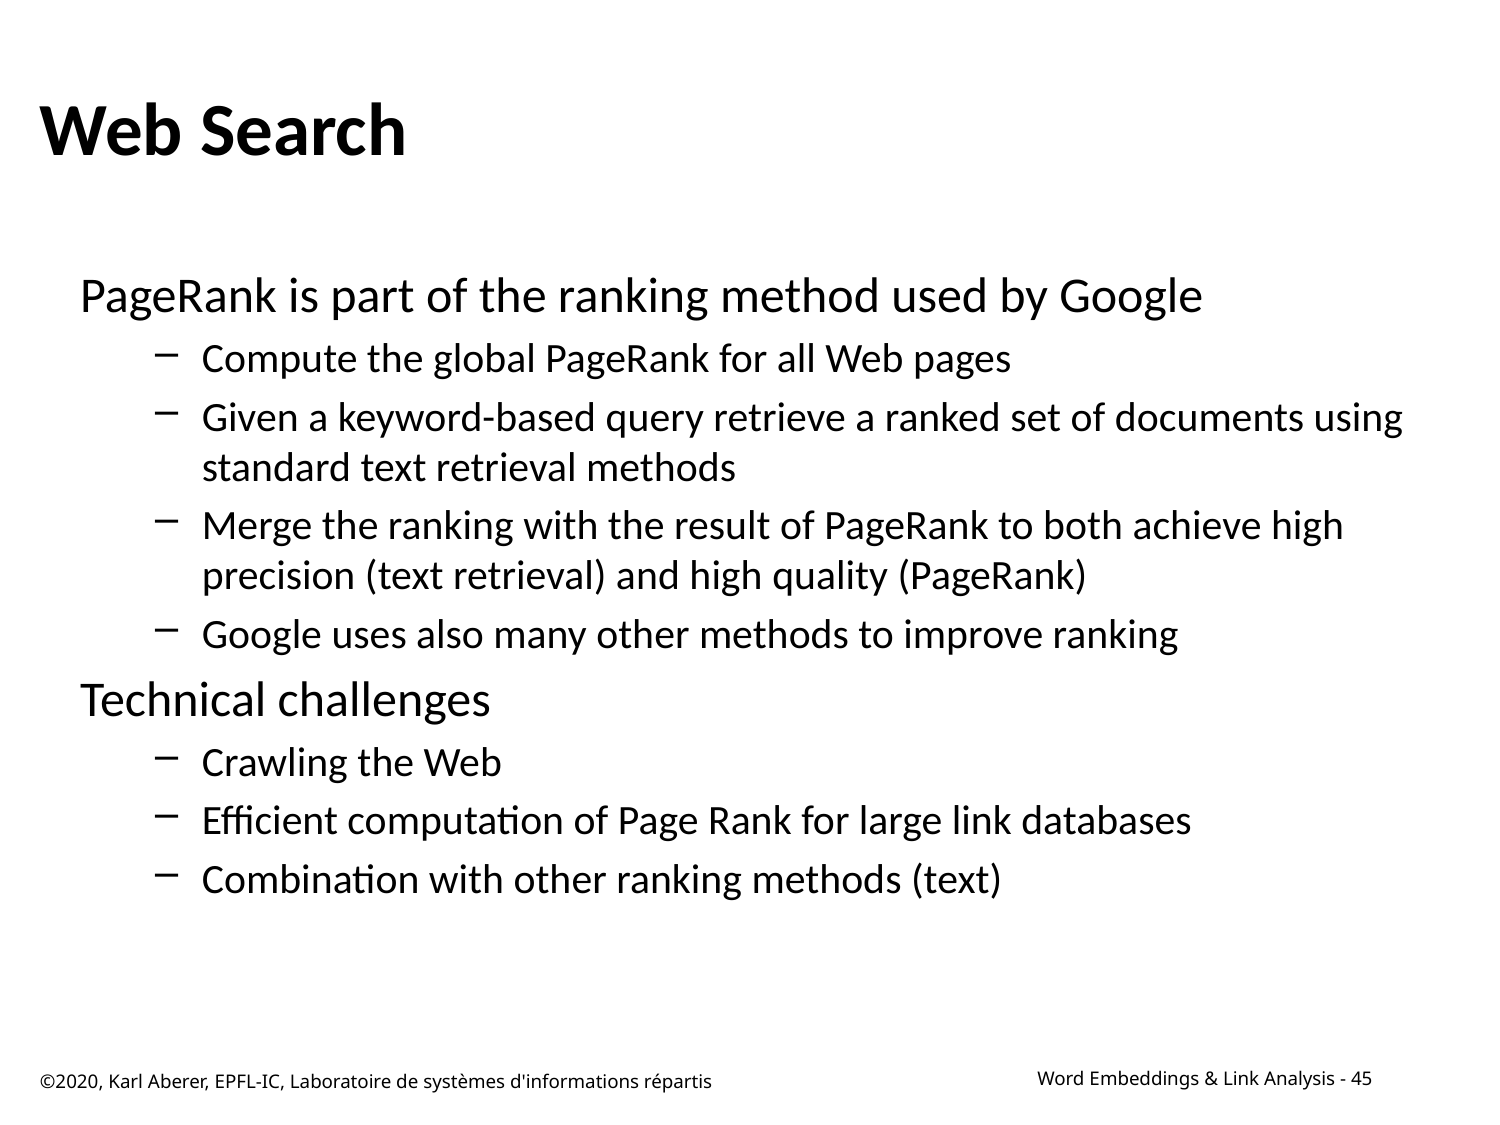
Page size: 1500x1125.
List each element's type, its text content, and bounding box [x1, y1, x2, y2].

text_box PageRank is part of the ranking method used by Google Compute the global PageRank for all Web pages Given a keyword-based query retrieve a ranked set of documents using standard text retrieval methods Merge the ranking with the result of PageRank to both achieve high precision (text retrieval) and high quality (PageRank) Google uses also many other methods to improve ranking Technical challenges Crawling the Web Efficient computation of Page Rank for large link databases Combination with other ranking methods (text) [64, 255, 1428, 1081]
list [29, 219, 1393, 1046]
title Web Search [24, 49, 1388, 201]
footer ©2020, Karl Aberer, EPFL-IC, Laboratoire de systèmes d'informations répartis [24, 1062, 988, 1101]
